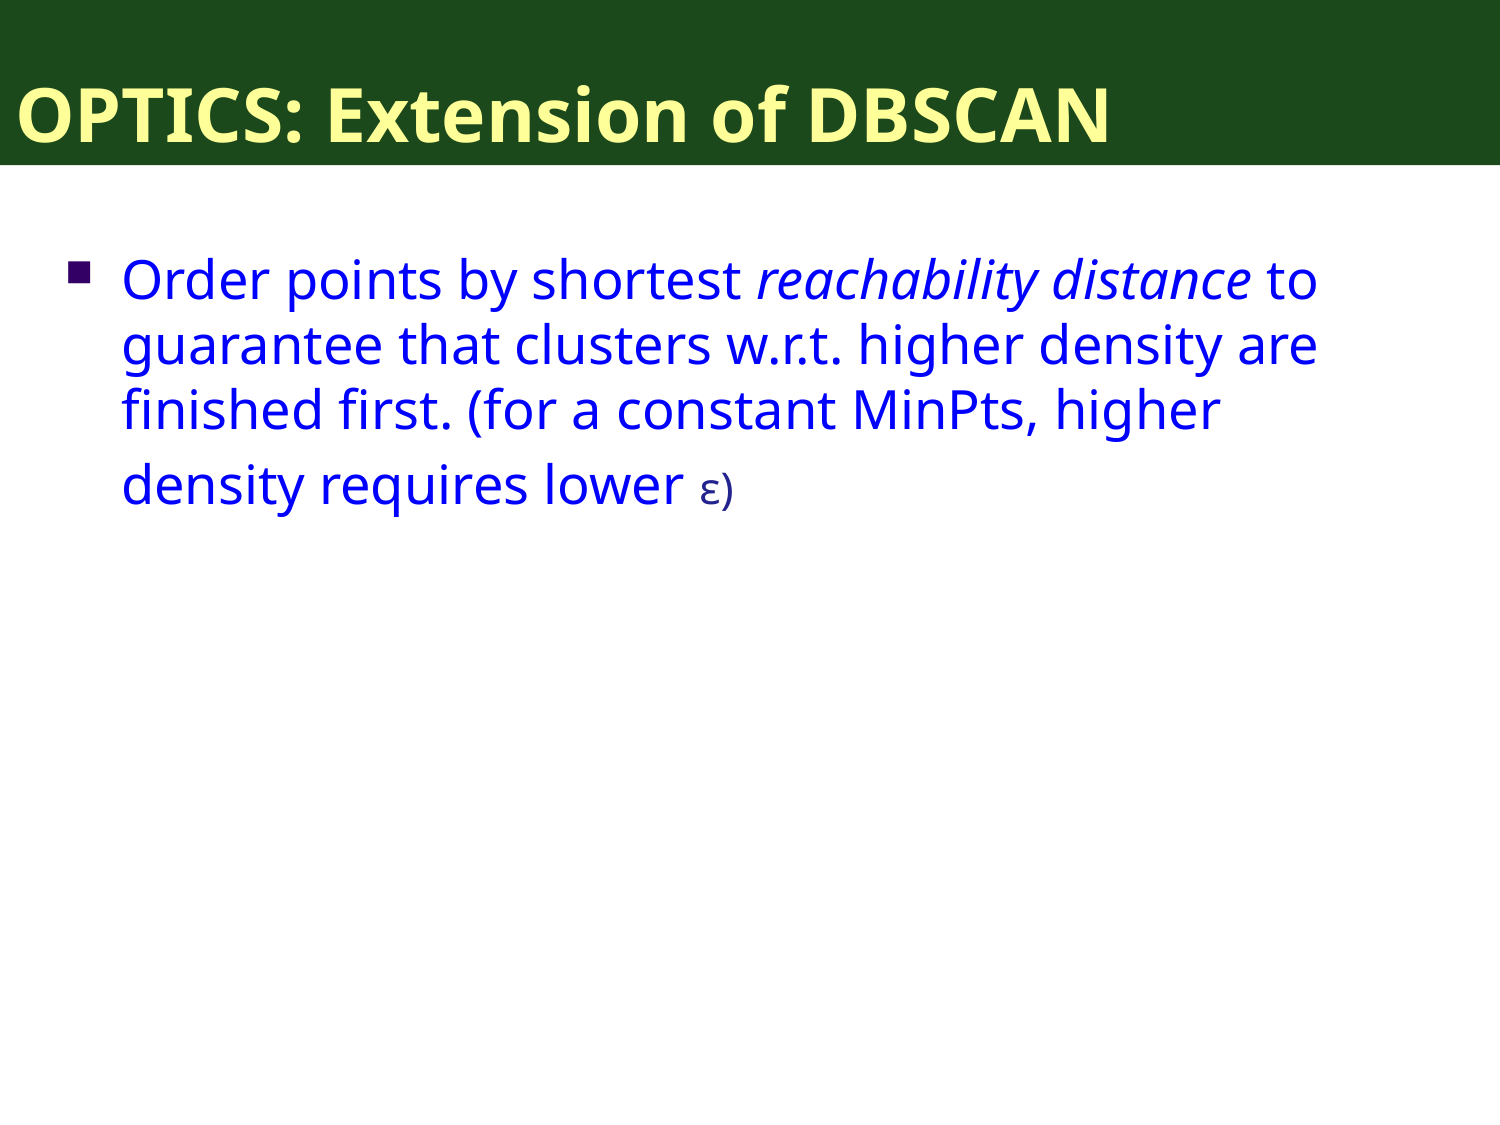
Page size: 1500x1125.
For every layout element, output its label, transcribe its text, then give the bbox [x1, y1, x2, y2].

title OPTICS: Extension of DBSCAN [0, 0, 1500, 166]
list Order points by shortest reachability distance to guarantee that clusters w.r.t. higher density are finished first. (for a constant MinPts, higher density requires lower ε) [50, 237, 1450, 1088]
